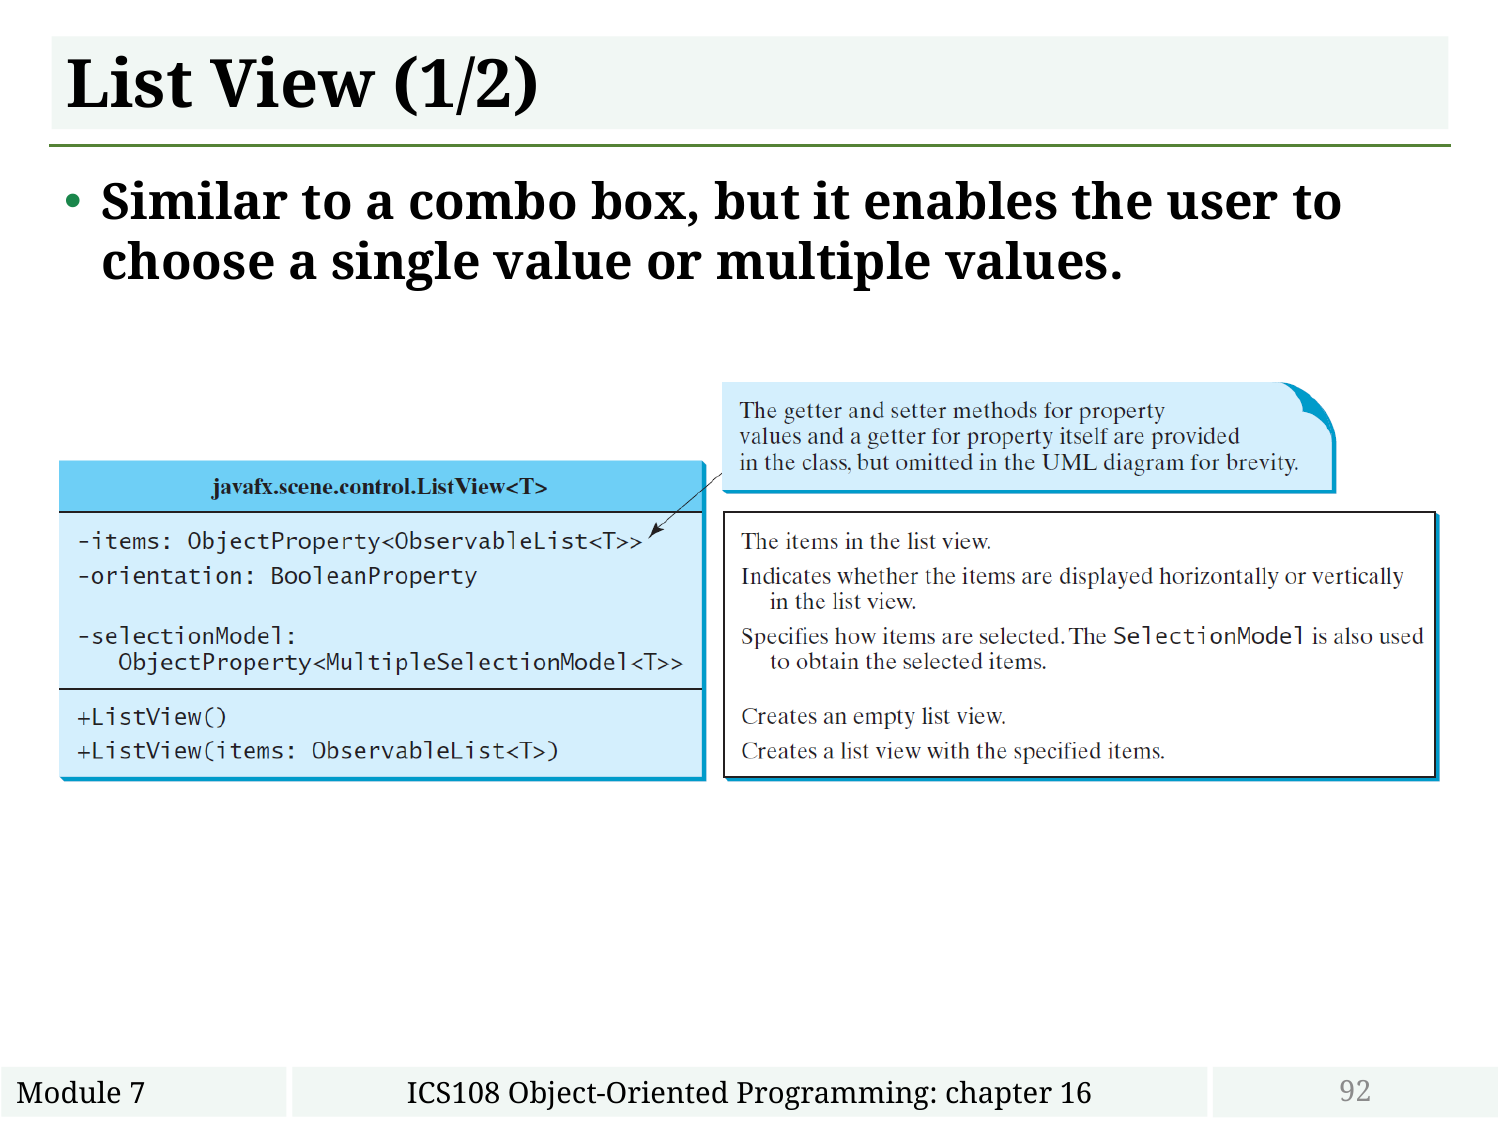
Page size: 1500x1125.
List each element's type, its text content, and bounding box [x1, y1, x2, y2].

picture [53, 367, 1449, 791]
title List View (1/2) [51, 36, 1449, 130]
list Similar to a combo box, but it enables the user to choose a single value or multiple values. [49, 162, 1451, 1060]
slide_number 92 [1212, 1066, 1498, 1118]
